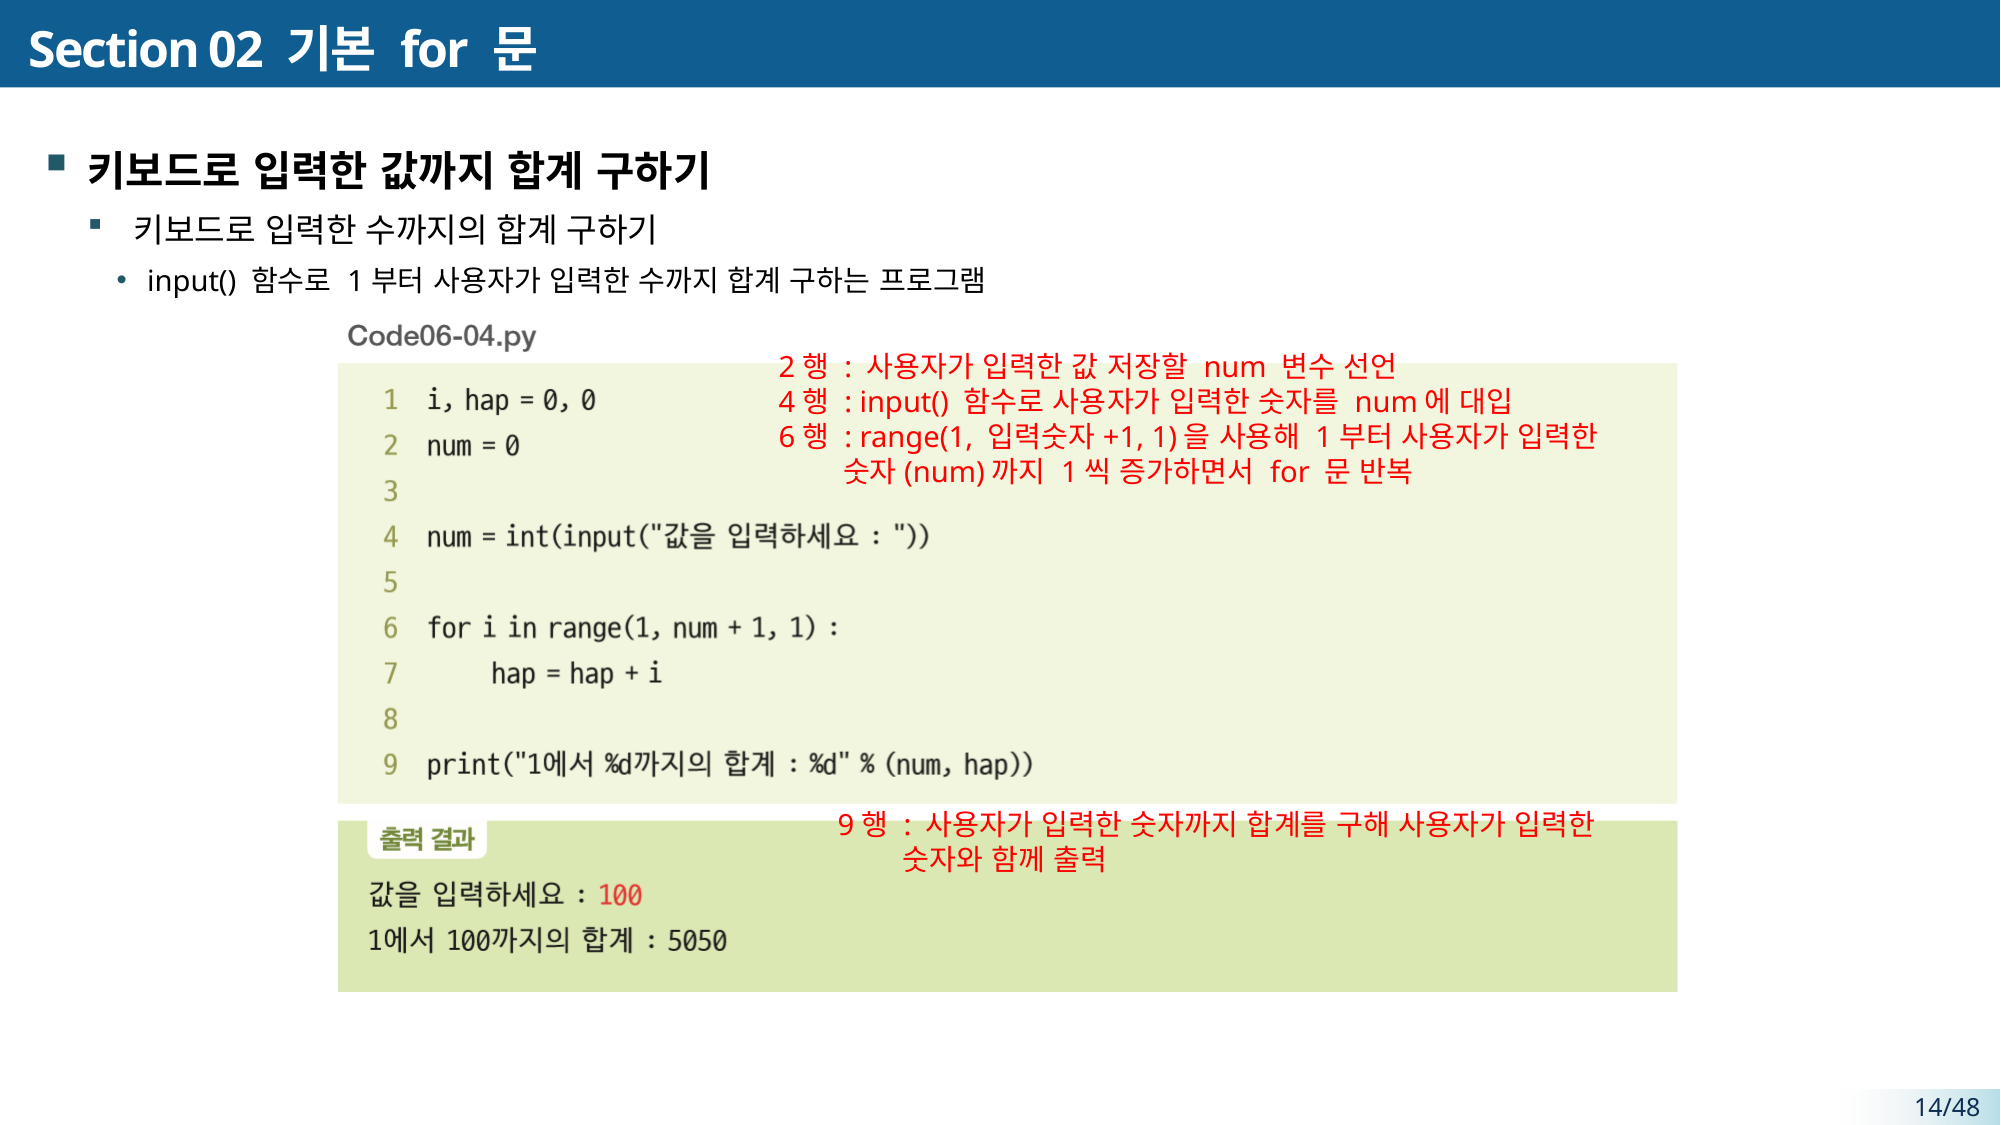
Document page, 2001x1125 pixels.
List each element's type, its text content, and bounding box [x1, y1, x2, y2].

title Section 02 기본 for 문 [13, 8, 1717, 87]
list 키보드로 입력한 값까지 합계 구하기 키보드로 입력한 수까지의 합계 구하기 input() 함수로 1부터 사용자가 입력한 수까지 합계 구하는 프로그램 [13, 126, 1975, 1057]
picture [335, 318, 1680, 995]
